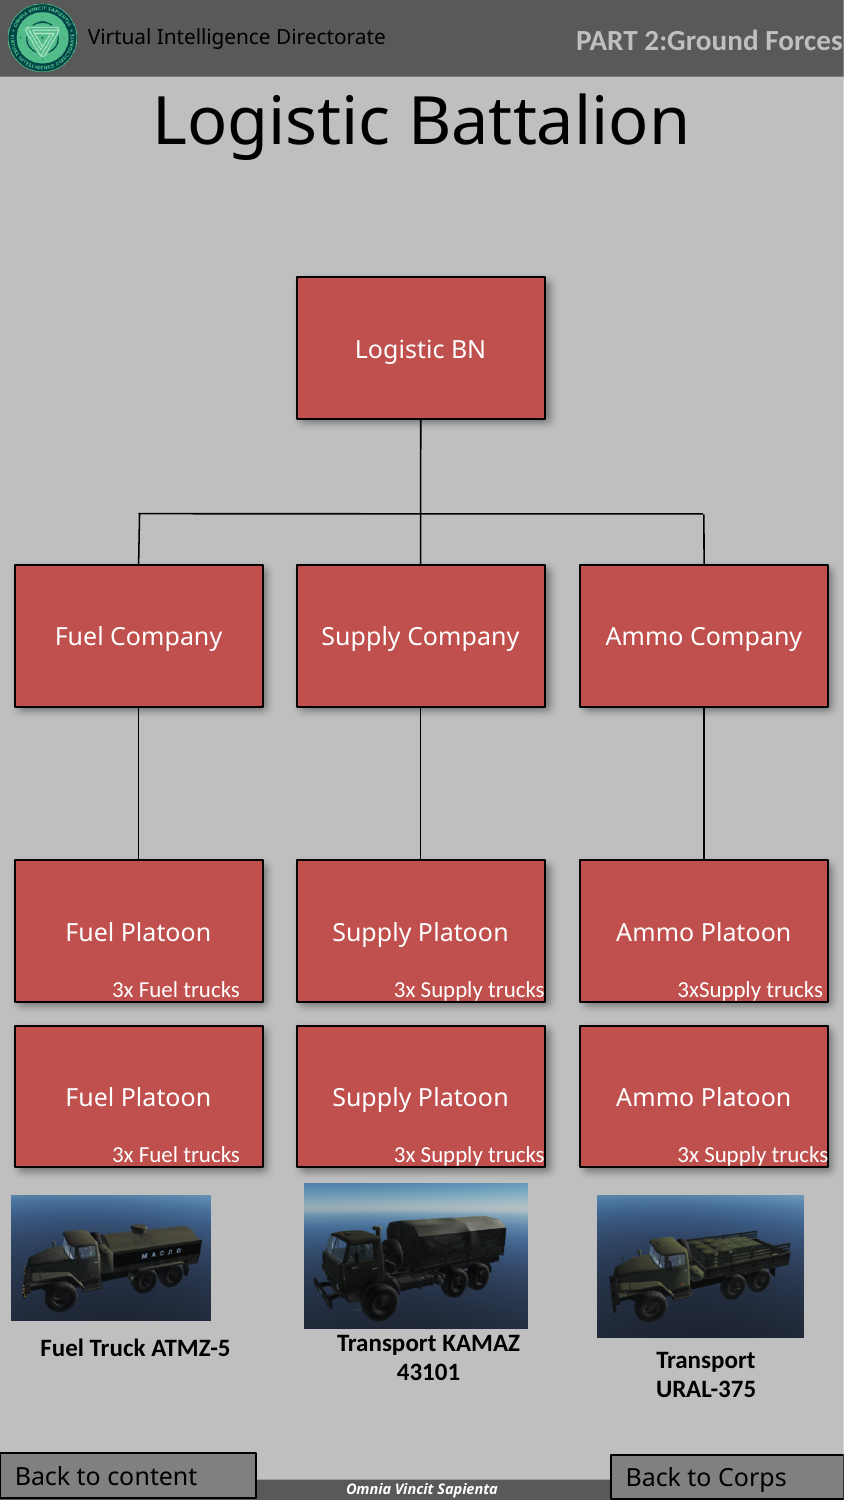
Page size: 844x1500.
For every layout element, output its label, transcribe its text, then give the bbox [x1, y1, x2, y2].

text_box Supply Company [294, 563, 547, 709]
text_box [14, 1025, 279, 1176]
text_box Transport KAMAZ 43101 [292, 1318, 565, 1394]
text_box PART 2:Ground Forces [551, 0, 844, 77]
text_box Fuel Company [12, 563, 265, 709]
picture [1, 1, 82, 74]
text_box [14, 859, 279, 1010]
picture [11, 1194, 212, 1321]
text_box Fuel Truck ATMZ-5 [0, 1324, 272, 1369]
picture [597, 1194, 804, 1338]
text_box Ammo Company [578, 563, 830, 709]
text_box Back to content [0, 1453, 257, 1498]
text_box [579, 859, 844, 1010]
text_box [296, 1025, 561, 1176]
title Logistic Battalion [0, 76, 844, 160]
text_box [296, 859, 561, 1010]
picture [304, 1183, 528, 1329]
text_box Back to Corps [610, 1454, 844, 1500]
text_box Transport URAL-375 [611, 1346, 802, 1411]
text_box Logistic BN [295, 275, 547, 421]
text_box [579, 1025, 844, 1176]
